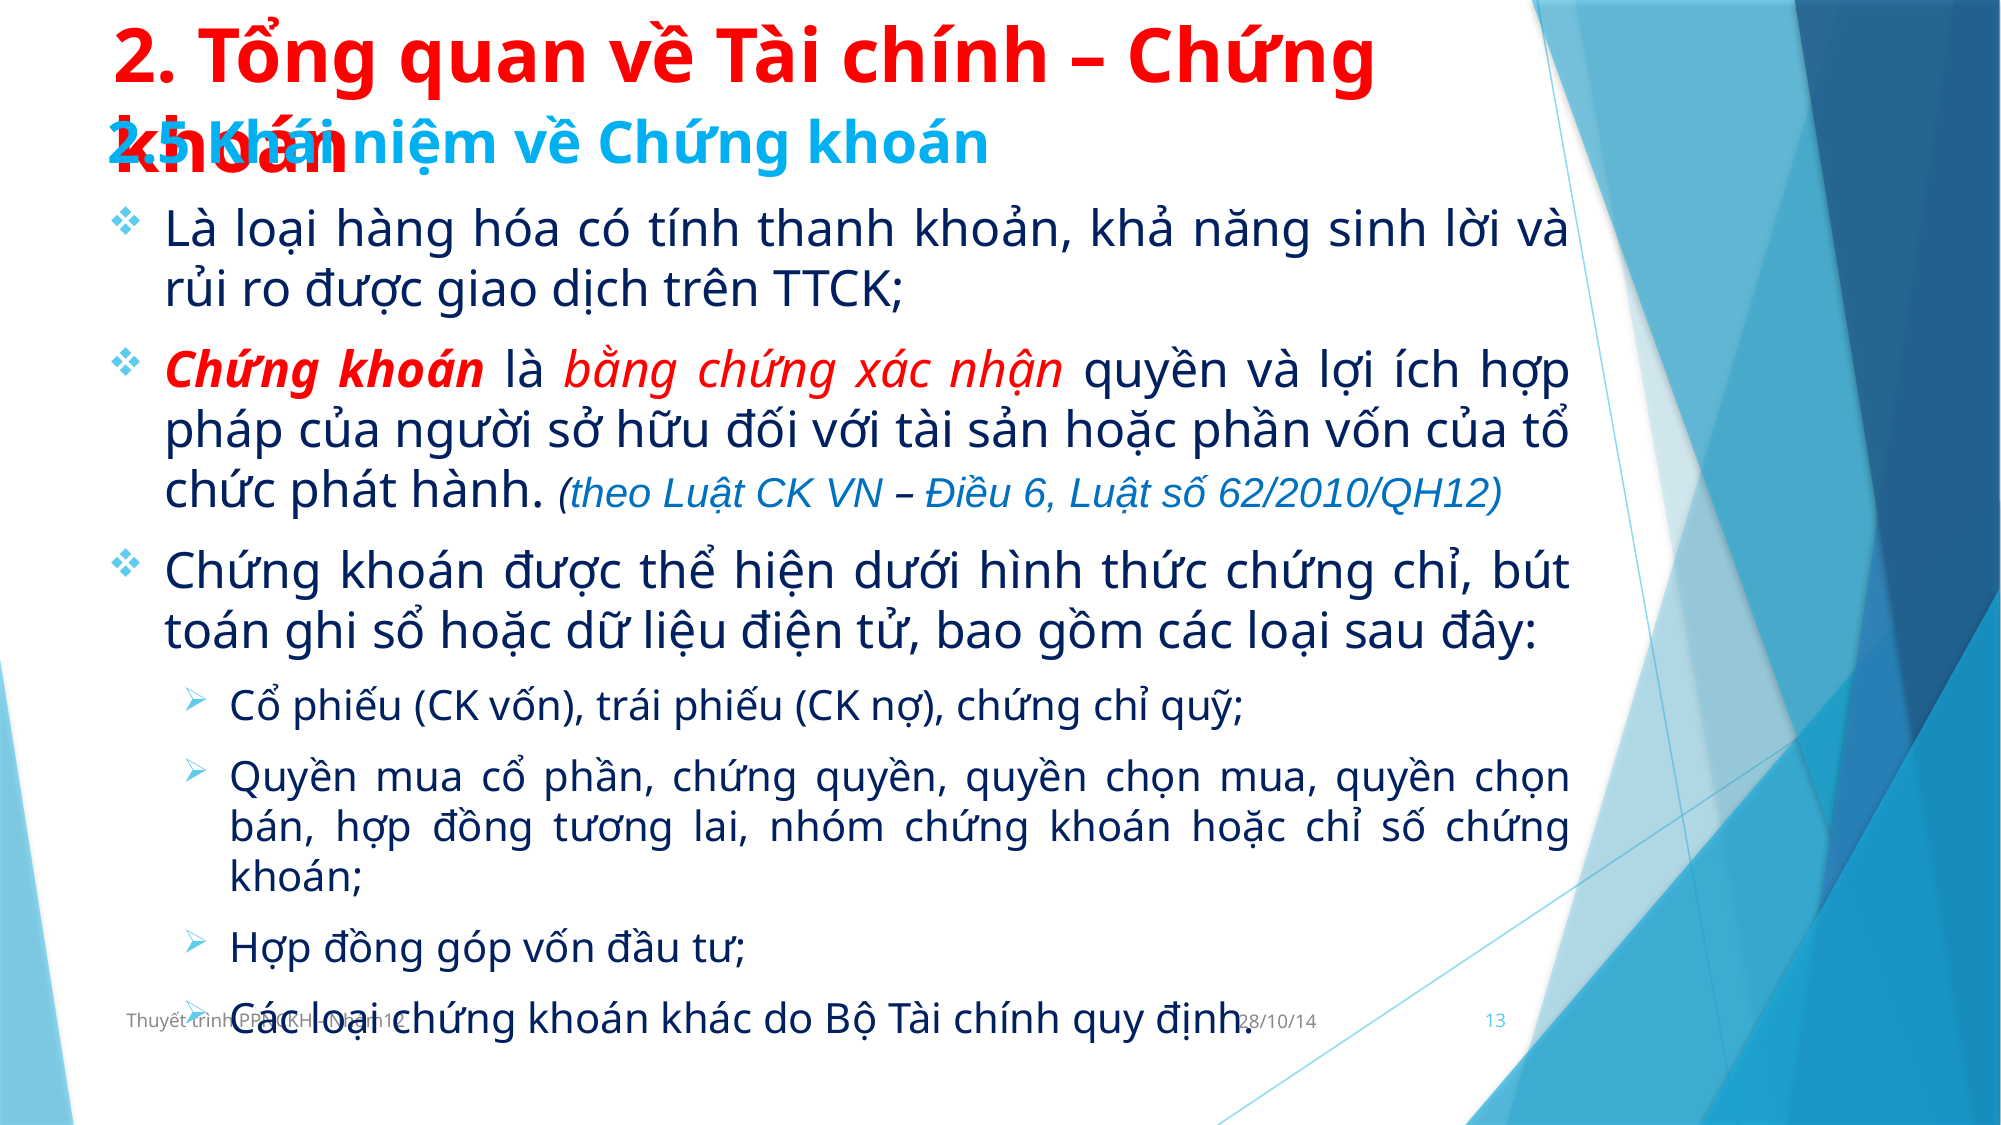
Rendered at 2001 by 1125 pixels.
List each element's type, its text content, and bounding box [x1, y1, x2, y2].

footer Thuyết trình PPNCKH - Nhóm12 [111, 991, 1145, 1051]
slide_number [1182, 991, 1332, 1051]
list 2.5 Khái niệm về Chứng khoán Là loại hàng hóa có tính thanh khoản, khả năng sinh lời và rủi ro được giao dịch trên TTCK; Chứng khoán là bằng chứng xác nhận quyền và lợi ích hợp pháp của người sở hữu đối với tài sản hoặc phần vốn của tổ chức phát hành. (theo Luật CK VN – Điều 6, Luật số 62/2010/QH12) Chứng khoán được thể hiện dưới hình thức chứng chỉ, bút toán ghi sổ hoặc dữ liệu điện tử, bao gồm các loại sau đây: Cổ phiếu (CK vốn), trái phiếu (CK nợ), chứng chỉ quỹ; Quyền mua cổ phần, chứng quyền, quyền chọn mua, quyền chọn bán, hợp đồng tương lai, nhóm chứng khoán hoặc chỉ số chứng khoán; Hợp đồng góp vốn đầu tư; Các loại chứng khoán khác do Bộ Tài chính quy định. [92, 98, 1588, 994]
title 2. Tổng quan về Tài chính – Chứng khoán [99, 0, 1545, 98]
slide_number 13 [1409, 991, 1522, 1051]
